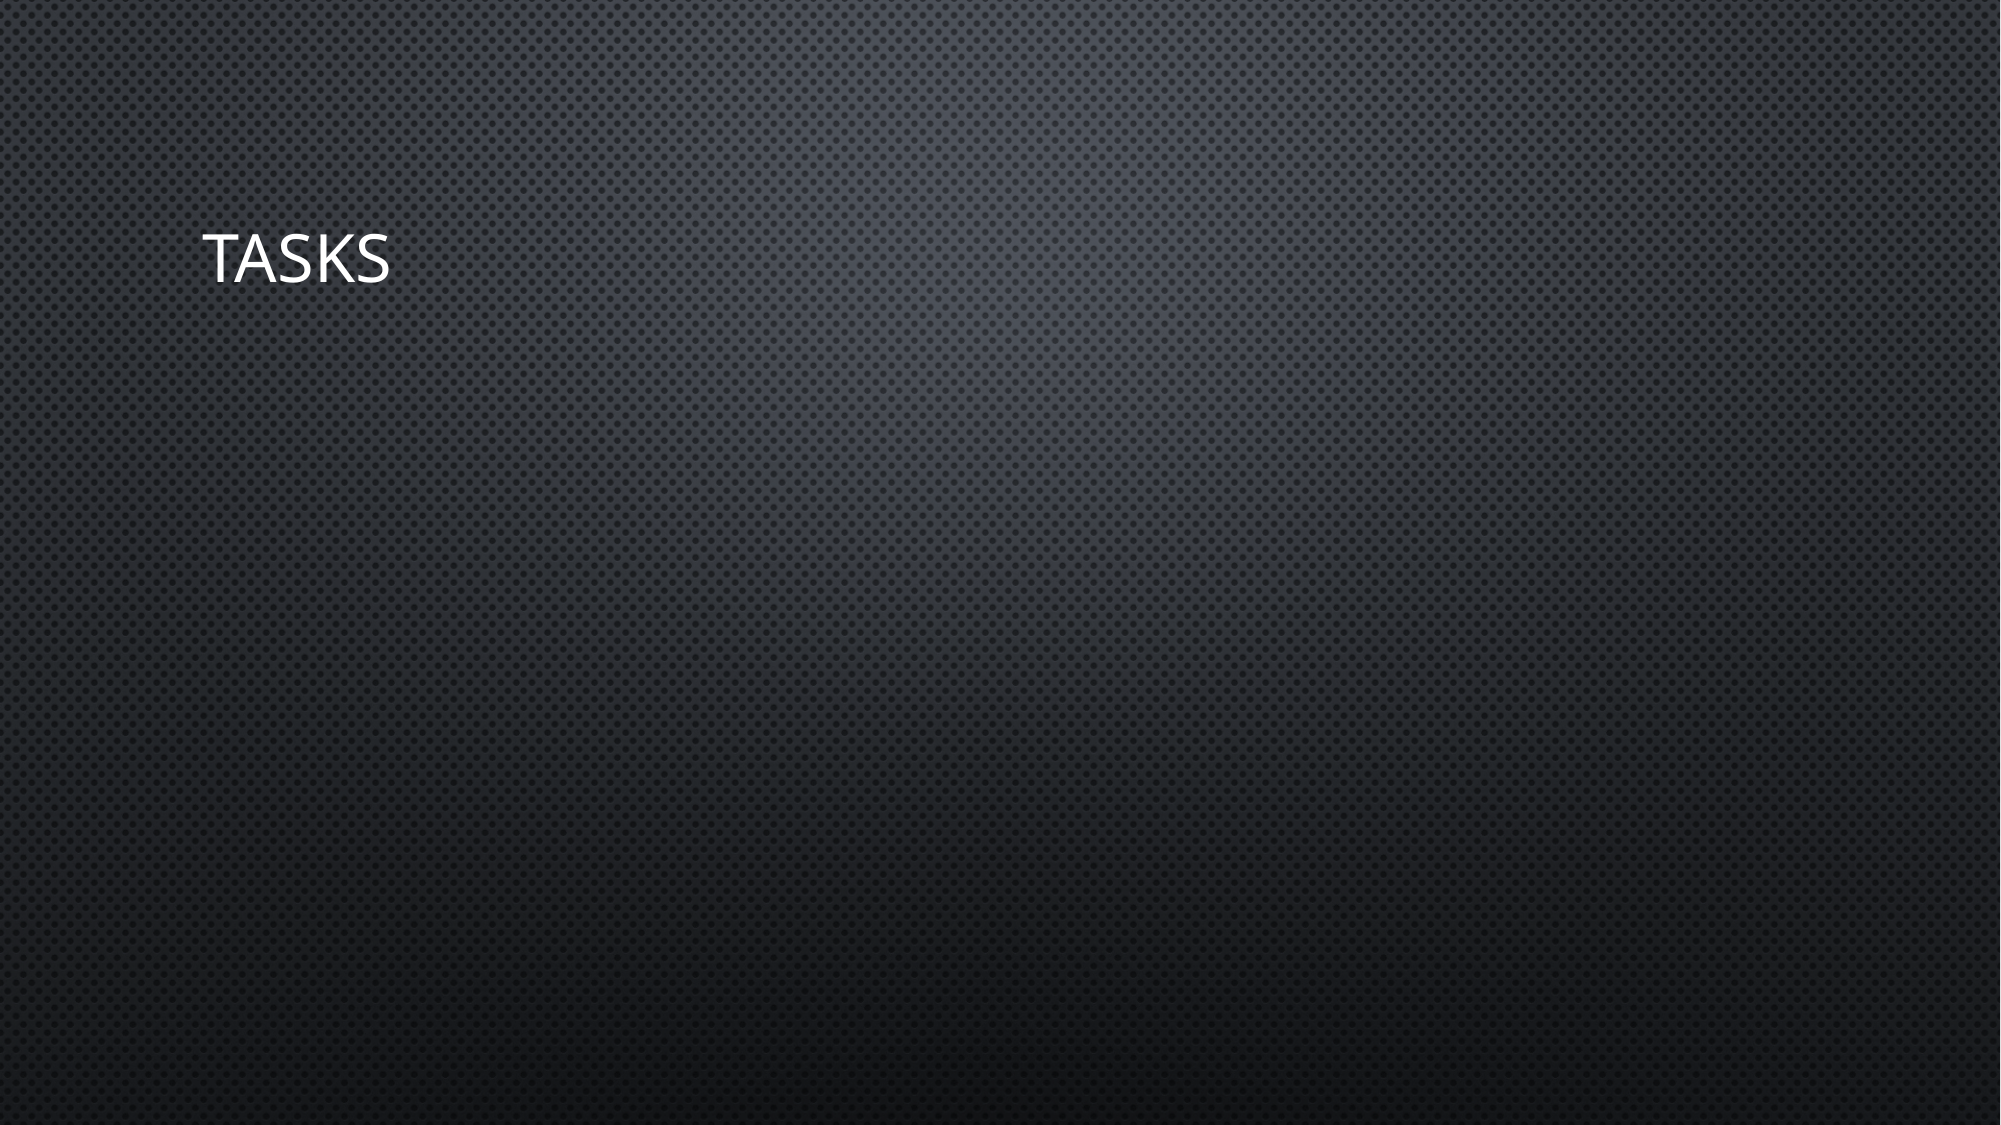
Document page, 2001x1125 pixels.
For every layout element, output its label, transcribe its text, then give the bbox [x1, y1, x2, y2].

title tasks [187, 99, 1813, 413]
